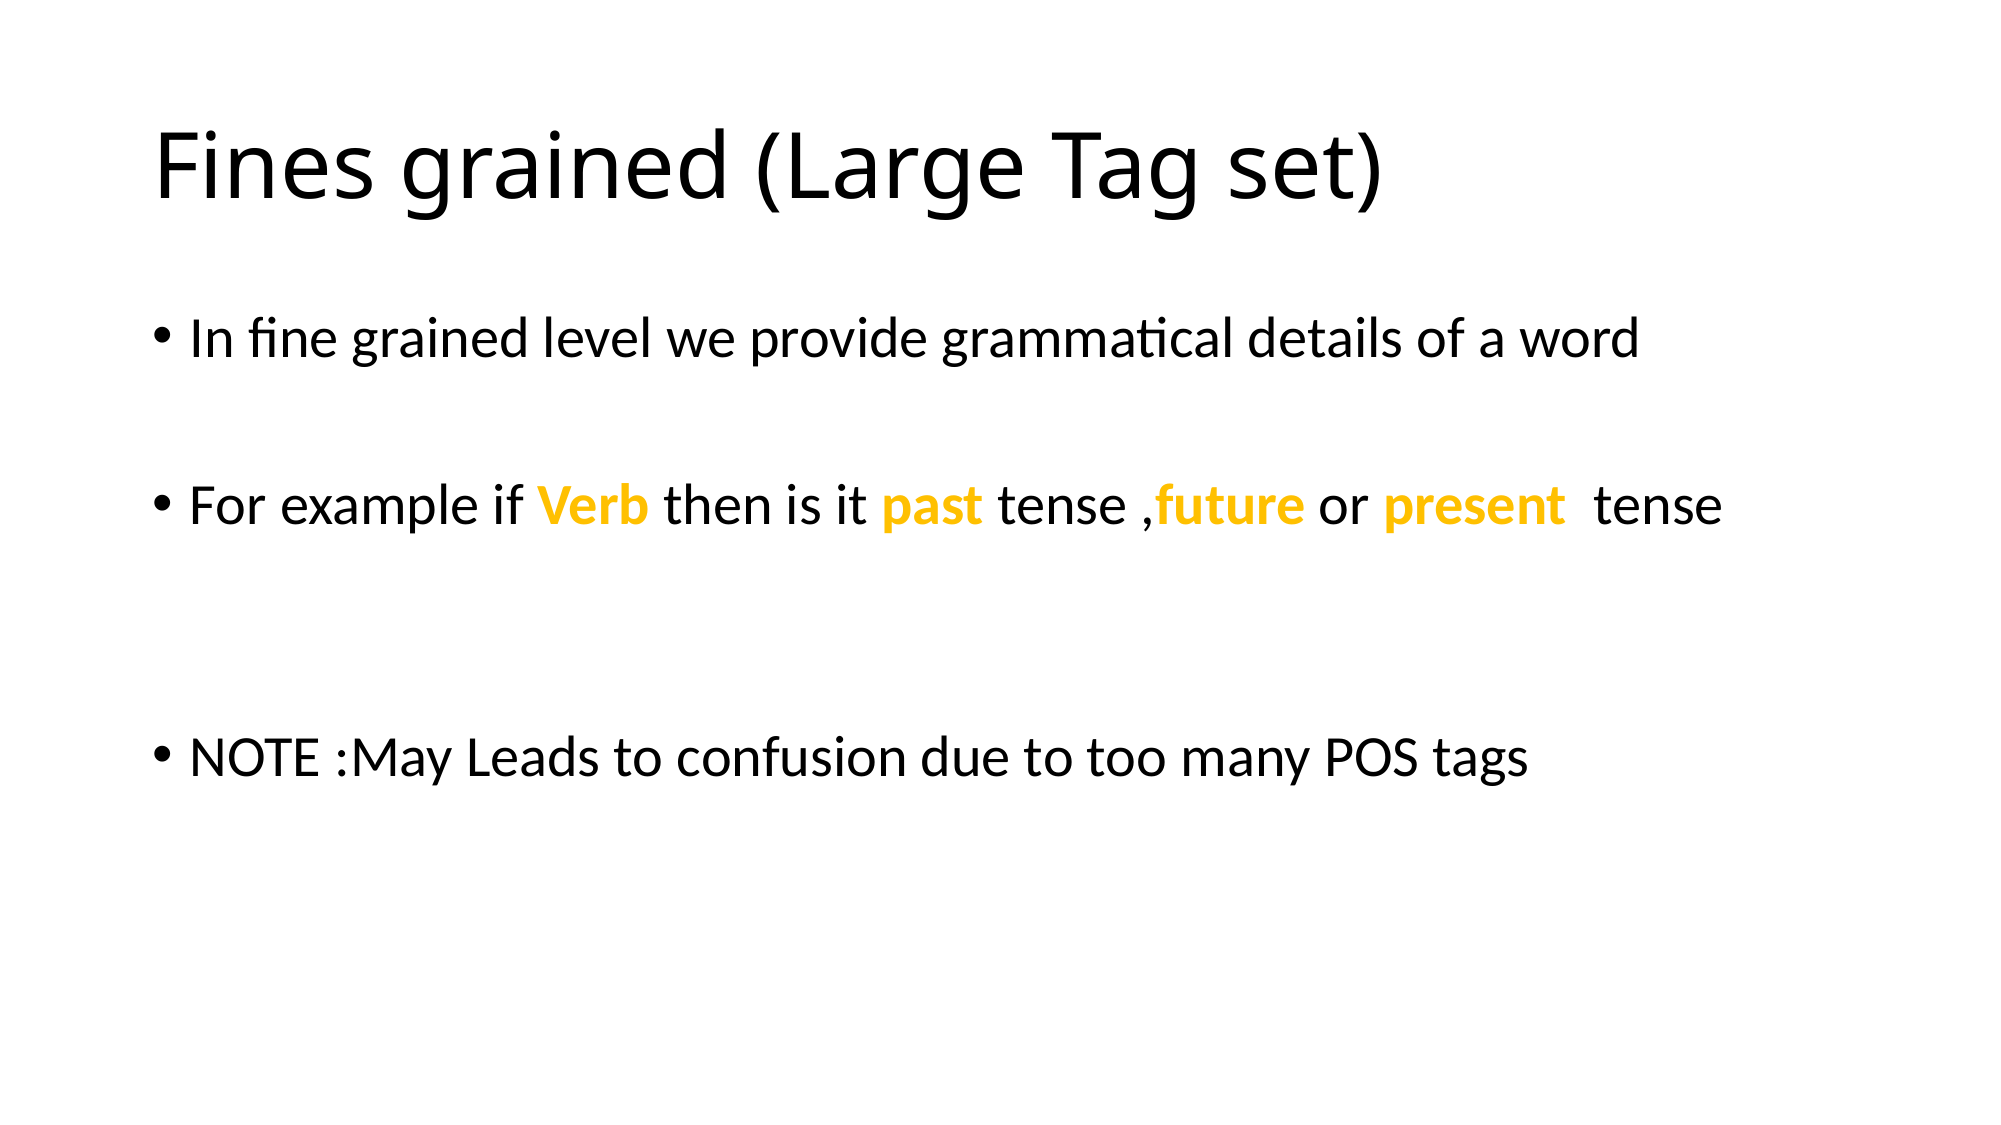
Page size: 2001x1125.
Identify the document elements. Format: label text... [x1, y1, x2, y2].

title Fines grained (Large Tag set) [137, 59, 1863, 278]
list In fine grained level we provide grammatical details of a word For example if Verb then is it past tense ,future or present tense NOTE :May Leads to confusion due to too many POS tags [137, 299, 1863, 1014]
